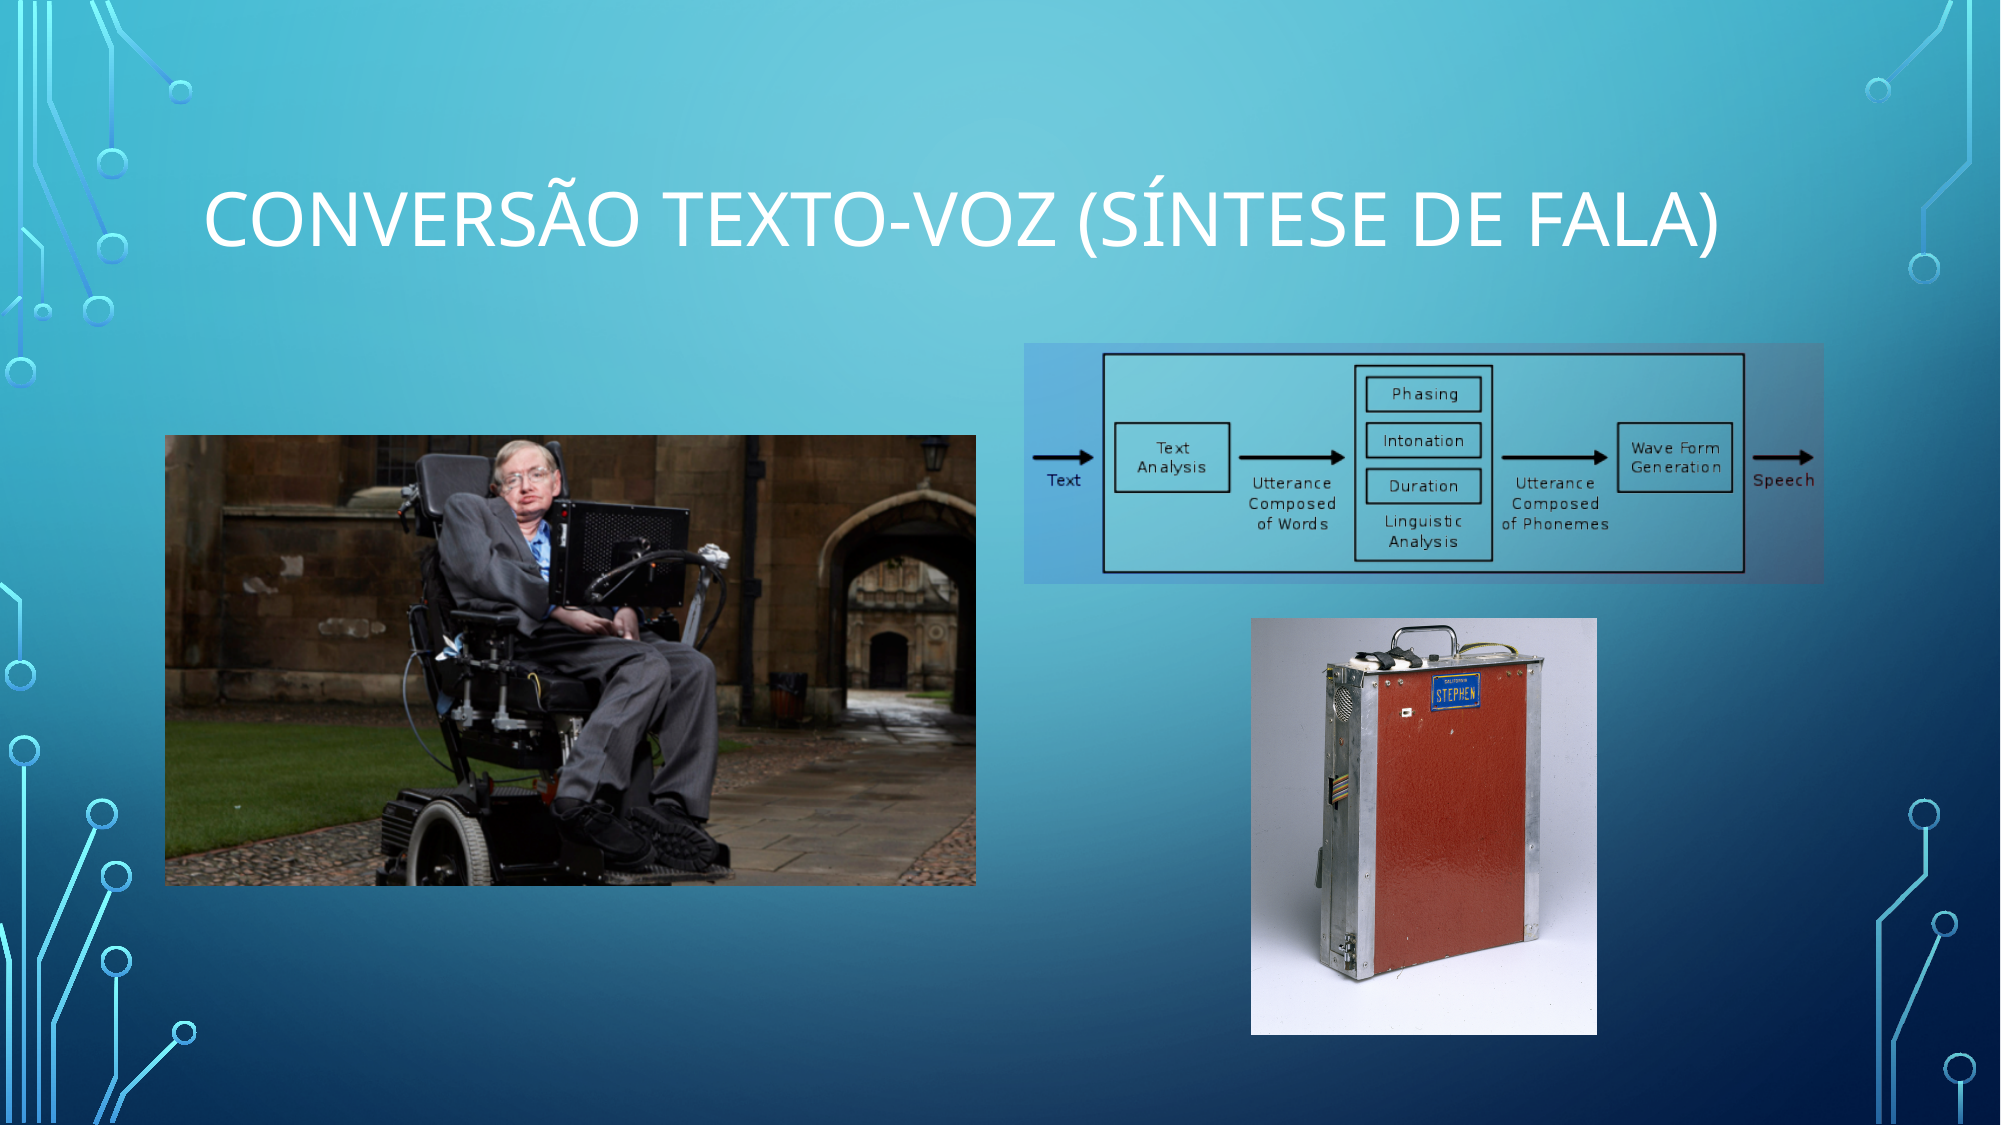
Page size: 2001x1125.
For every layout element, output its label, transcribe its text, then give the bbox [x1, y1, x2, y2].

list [1250, 618, 1597, 1035]
title Conversão texto-voz (Síntese de fala) [187, 101, 1813, 344]
picture [165, 435, 977, 887]
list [1023, 343, 1824, 585]
